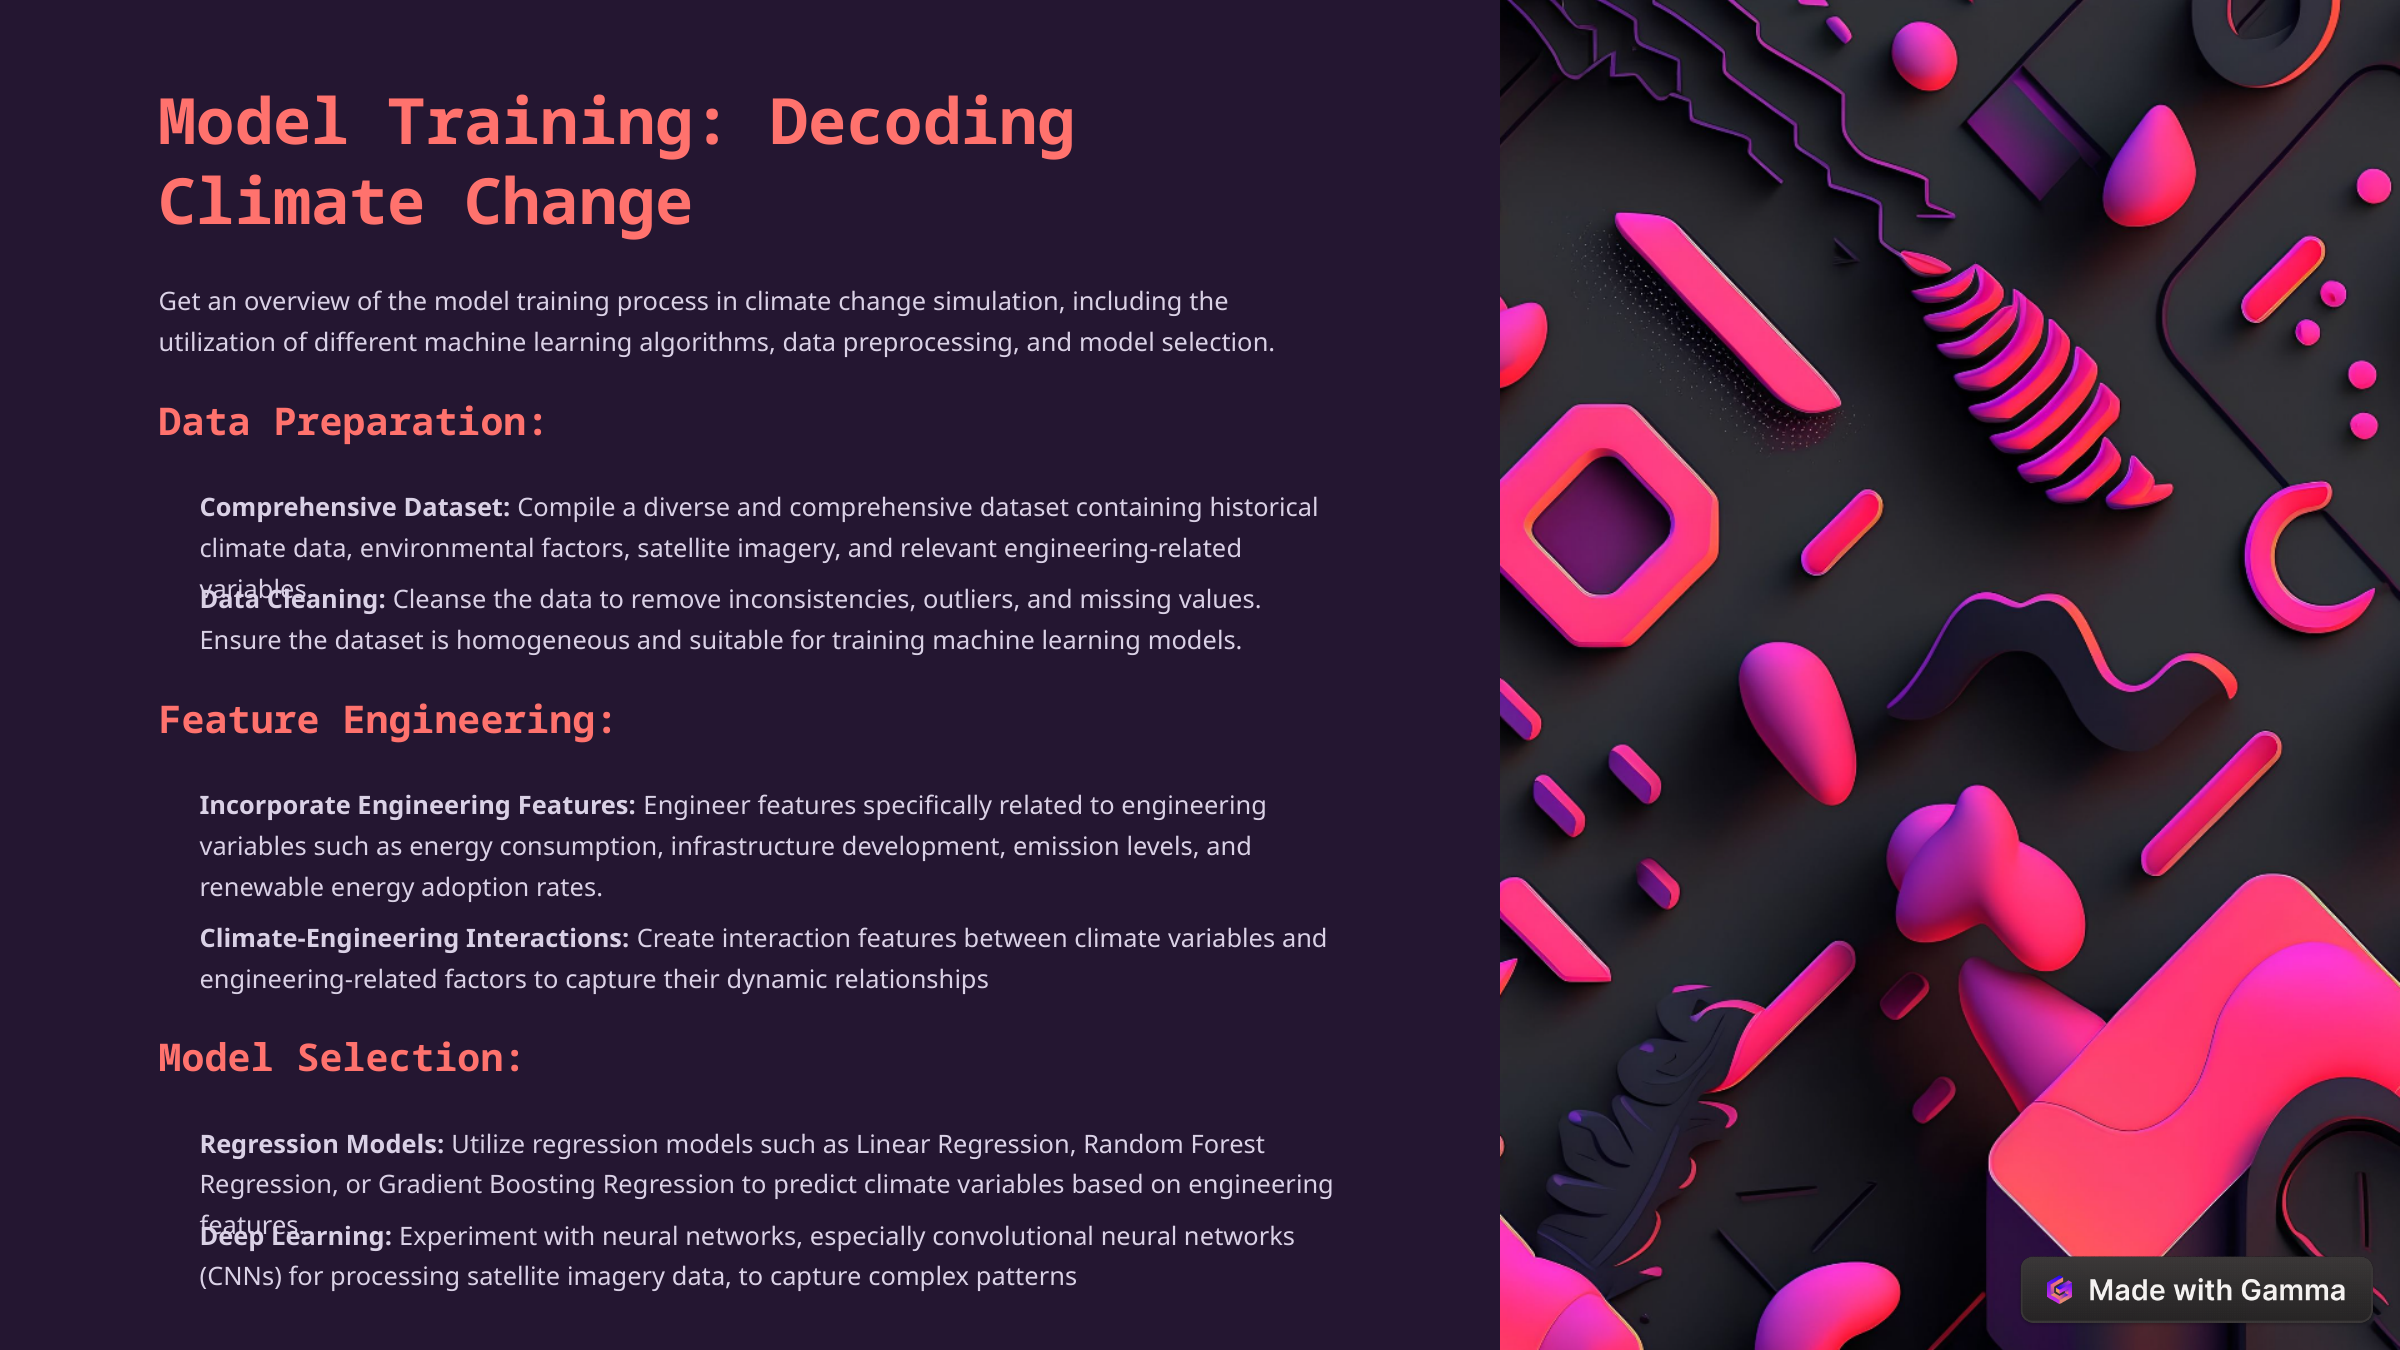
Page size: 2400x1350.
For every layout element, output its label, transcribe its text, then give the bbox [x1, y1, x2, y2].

picture [1499, 0, 2400, 1350]
text_box Data Preparation: [144, 387, 484, 436]
text_box Incorporate Engineering Features: Engineer features specifically related to engineering variables such as energy consumption, infrastructure development, emission levels, and renewable energy adoption rates. [184, 771, 1356, 894]
text_box [0, 0, 1499, 1350]
text_box Data Cleaning: Cleanse the data to remove inconsistencies, outliers, and missing values. Ensure the dataset is homogeneous and suitable for training machine learning models. [184, 565, 1356, 648]
text_box Regression Models: Utilize regression models such as Linear Regression, Random Forest Regression, or Gradient Boosting Regression to predict climate variables based on engineering features. [184, 1110, 1356, 1192]
text_box Comprehensive Dataset: Compile a diverse and comprehensive dataset containing historical climate data, environmental factors, satellite imagery, and relevant engineering-related variables. [184, 473, 1356, 556]
text_box Deep Learning: Experiment with neural networks, especially convolutional neural networks (CNNs) for processing satellite imagery data, to capture complex patterns [184, 1201, 1356, 1284]
text_box Model Selection: [144, 1024, 464, 1072]
text_box Model Training: Decoding Climate Change [143, 70, 1356, 230]
text_box Climate-Engineering Interactions: Create interaction features between climate variables and engineering-related factors to capture their dynamic relationships [184, 904, 1356, 986]
text_box Get an overview of the model training process in climate change simulation, including the utilization of different machine learning algorithms, data preprocessing, and model selection. [143, 267, 1356, 350]
text_box Feature Engineering: [144, 685, 544, 734]
